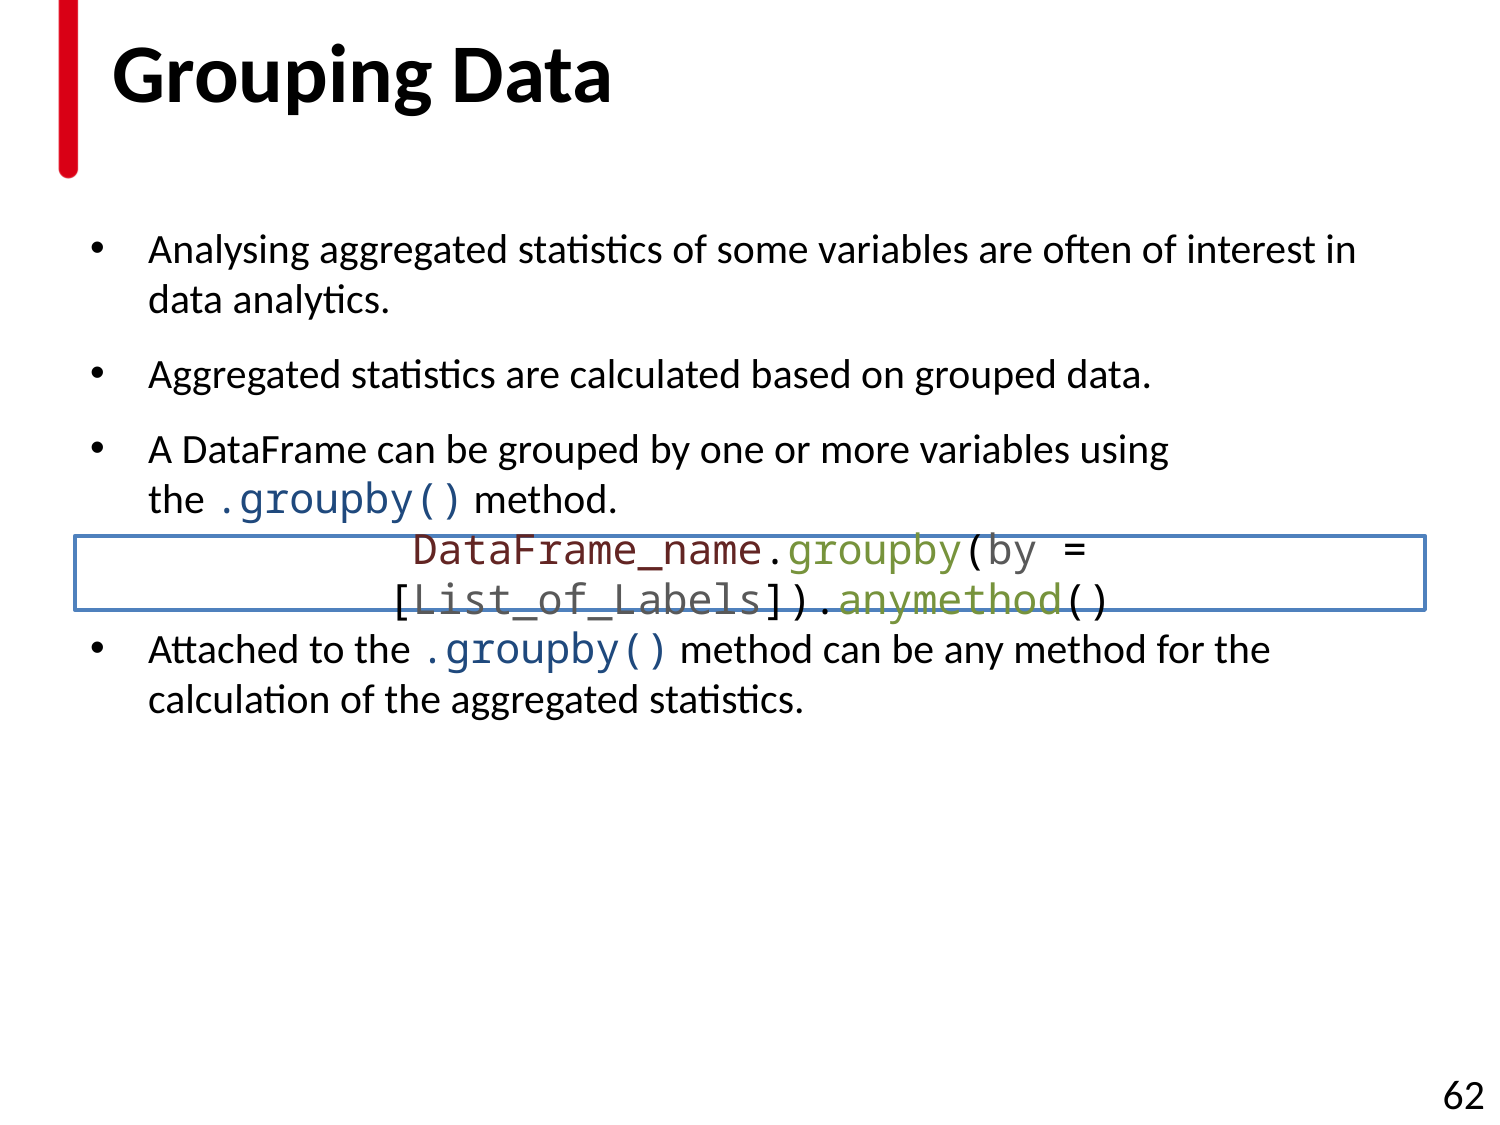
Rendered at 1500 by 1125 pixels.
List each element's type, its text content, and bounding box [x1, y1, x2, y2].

list Analysing aggregated statistics of some variables are often of interest in data analytics. Aggregated statistics are calculated based on grouped data. A DataFrame can be grouped by one or more variables using the .groupby() method. Attached to the .groupby() method can be any method for the calculation of the aggregated statistics. [75, 612, 1425, 957]
picture [57, 0, 81, 200]
text_box DataFrame_name.groupby(by = [List_of_Labels]).anymethod() [73, 534, 1427, 612]
title Grouping Data [97, 0, 1500, 138]
list Analysing aggregated statistics of some variables are often of interest in data analytics. Aggregated statistics are calculated based on grouped data. A DataFrame can be grouped by one or more variables using the .groupby() method. Attached to the .groupby() method can be any method for the calculation of the aggregated statistics. [75, 214, 1425, 534]
